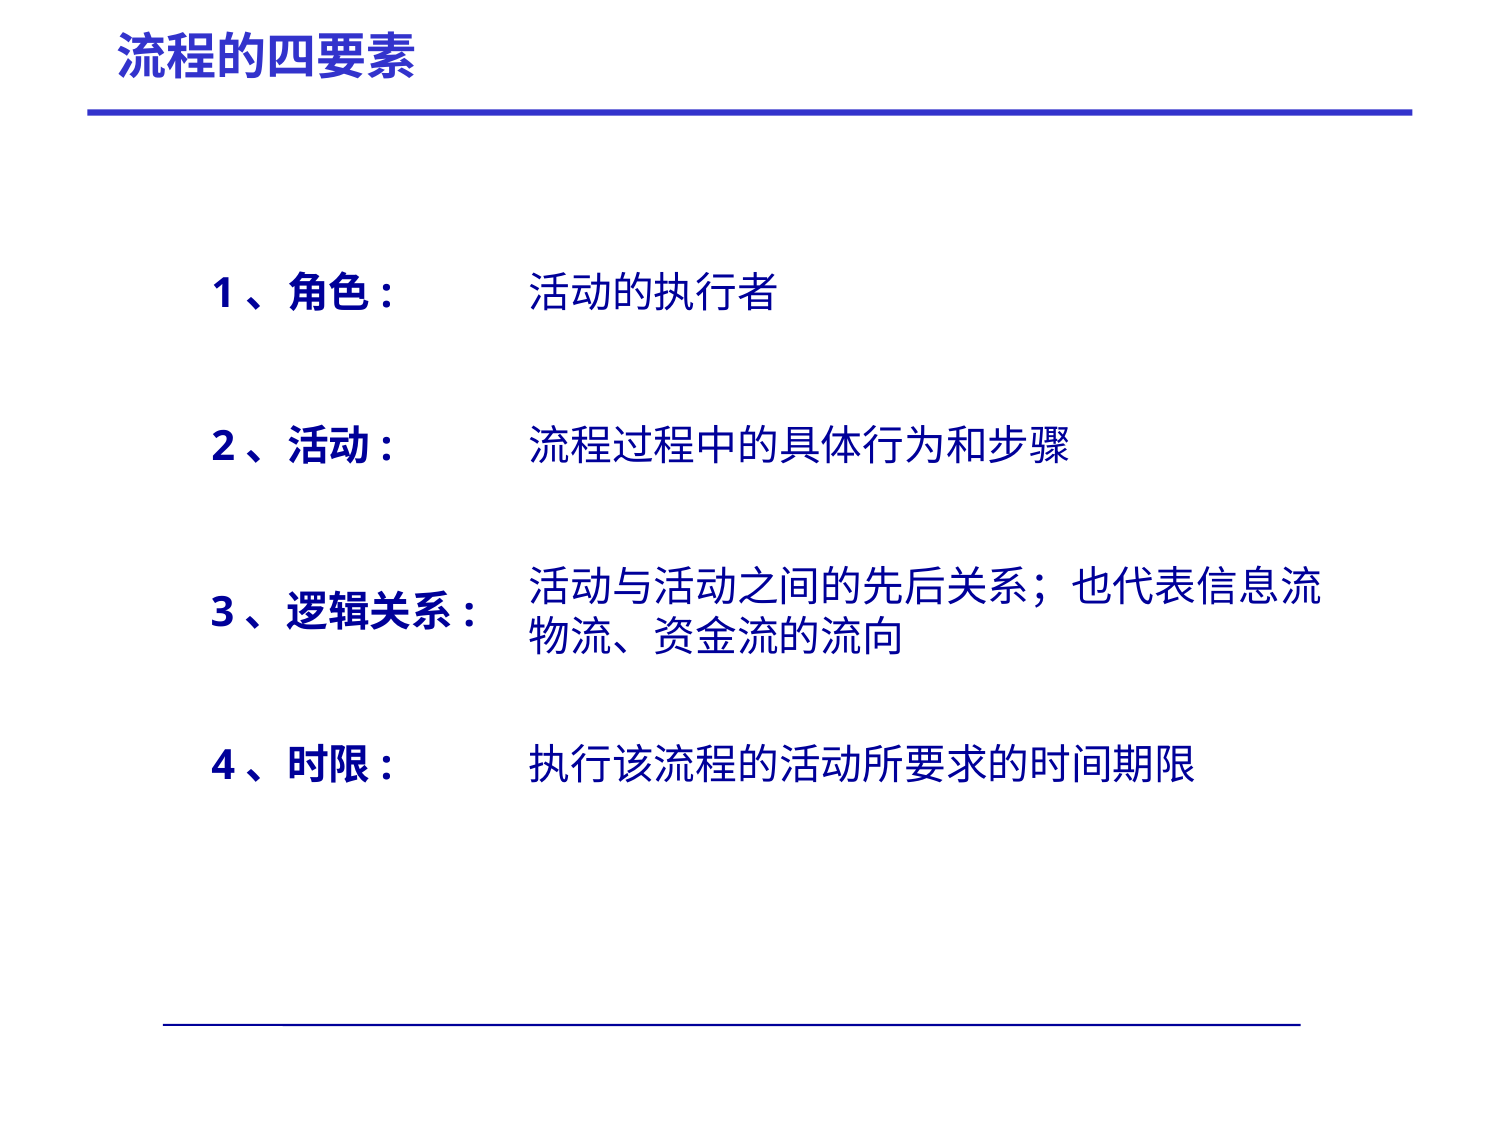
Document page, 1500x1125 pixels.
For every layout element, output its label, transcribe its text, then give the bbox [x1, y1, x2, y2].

text_box 活动与活动之间的先后关系；也代表信息流 物流、资金流的流向 [513, 562, 1400, 657]
text_box 执行该流程的活动所要求的时间期限 [513, 715, 857, 811]
text_box 3、逻辑关系: [147, 562, 491, 657]
text_box 1、角色: [64, 243, 408, 338]
text_box 2、活动: [64, 396, 408, 492]
text_box 活动的执行者 [513, 243, 857, 338]
text_box 4、时限: [64, 715, 408, 811]
text_box 流程过程中的具体行为和步骤 [513, 396, 857, 492]
title 流程的四要素 [100, 0, 1377, 115]
